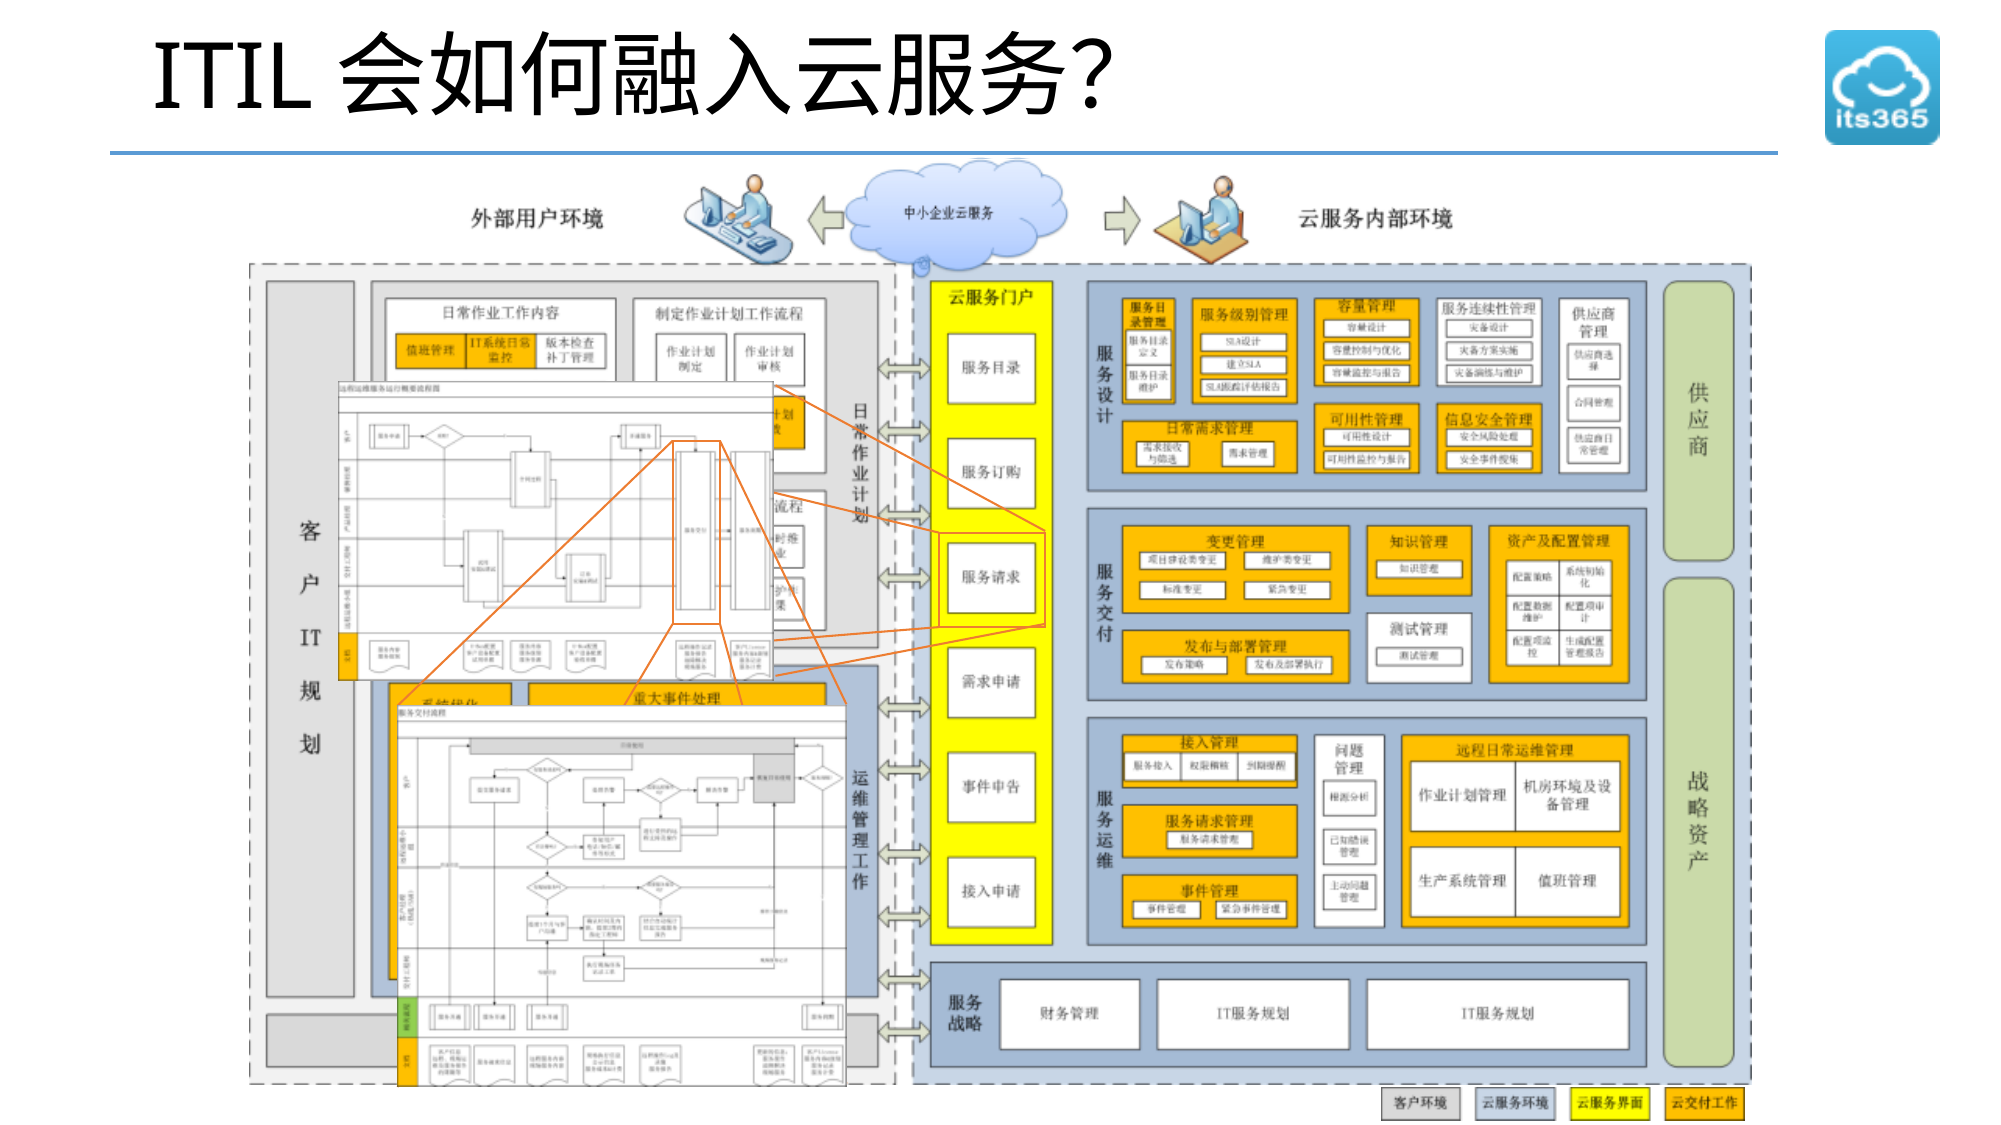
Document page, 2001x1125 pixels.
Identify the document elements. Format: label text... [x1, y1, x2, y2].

picture [1825, 30, 1940, 145]
picture [1381, 1087, 1745, 1121]
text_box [397, 440, 847, 1087]
title ITIL会如何融入云服务？ [137, 15, 1794, 144]
picture [249, 157, 1752, 1085]
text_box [338, 381, 1046, 681]
